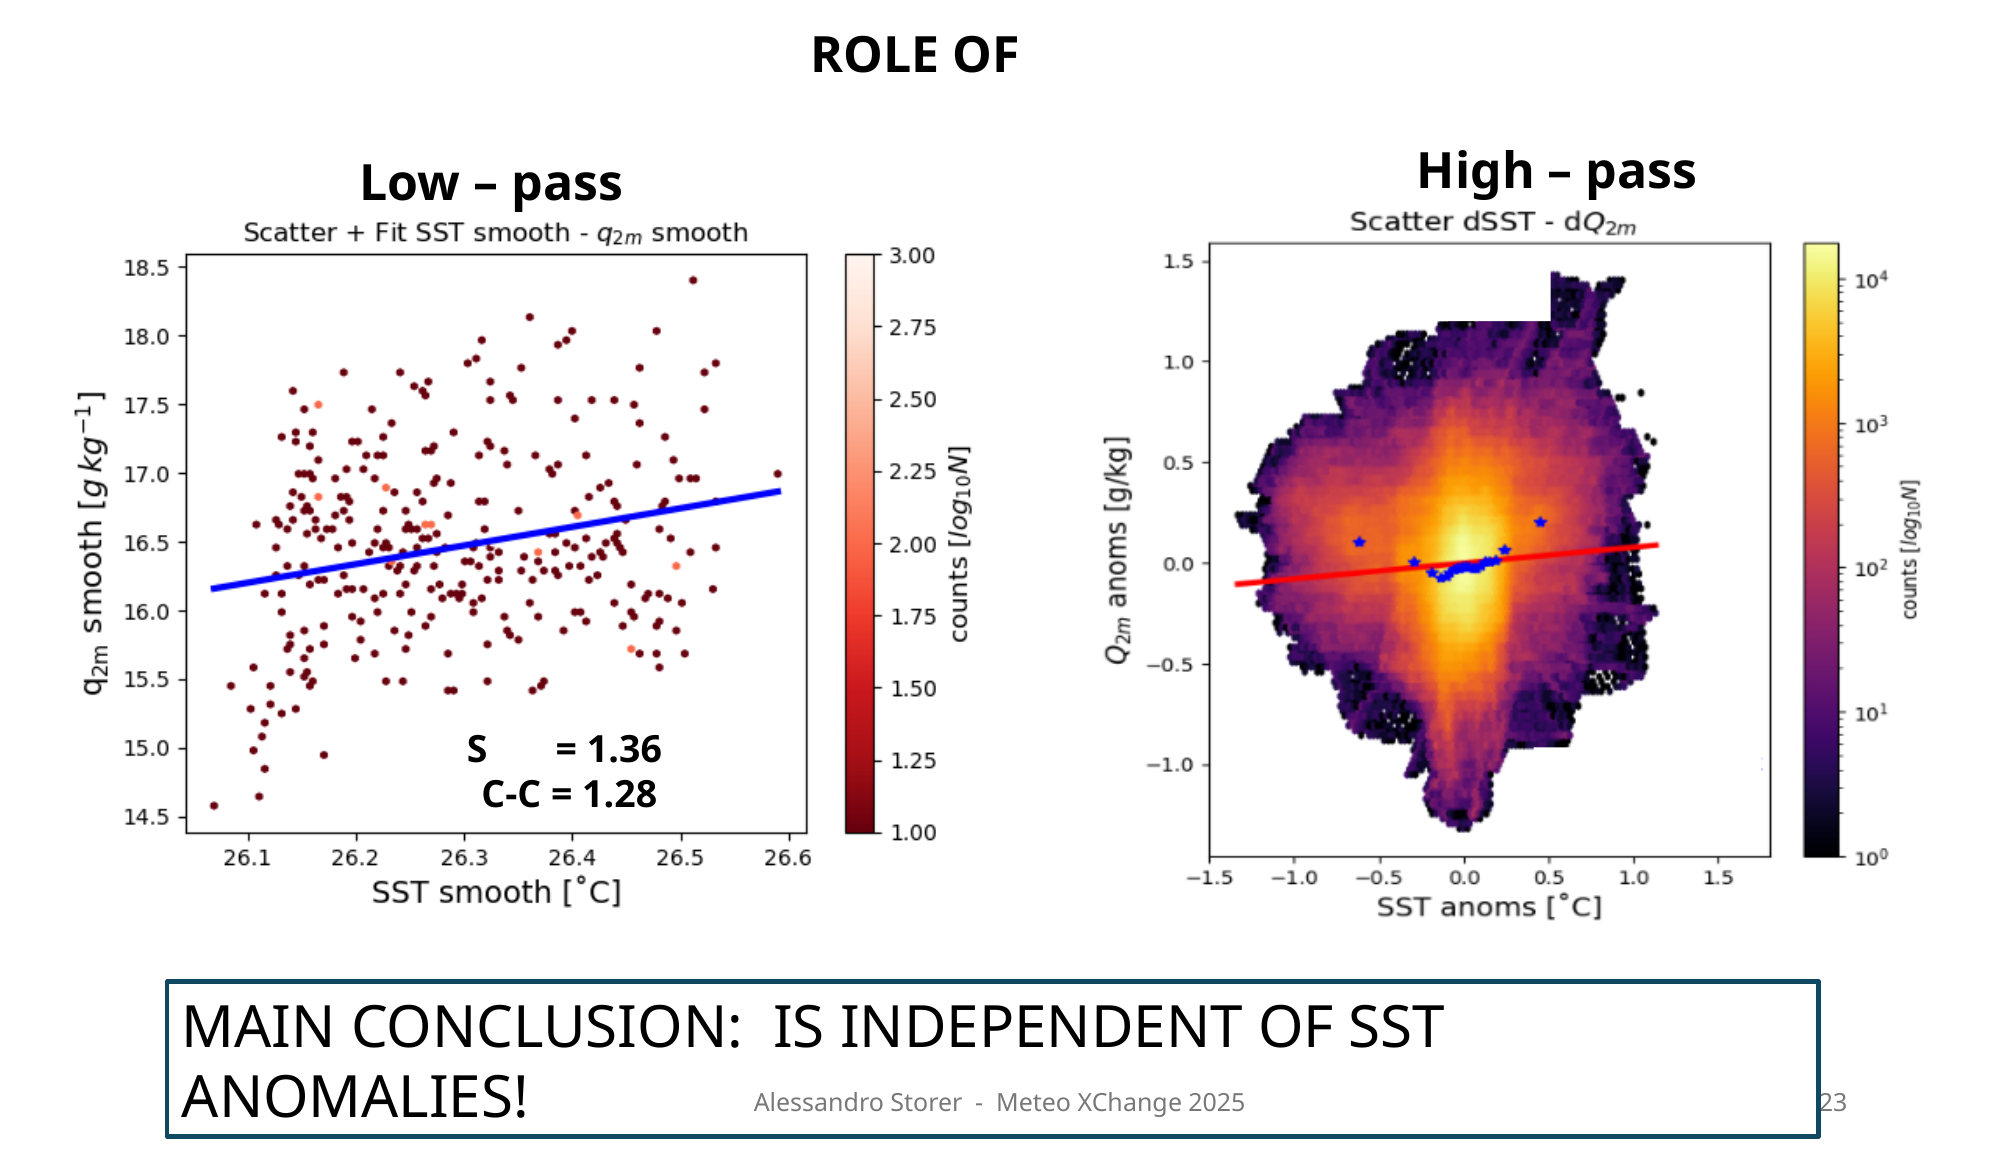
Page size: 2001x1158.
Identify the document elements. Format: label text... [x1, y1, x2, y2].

text_box Low – pass [344, 143, 682, 203]
slide_number 23 [1412, 1072, 1863, 1135]
picture [1084, 187, 1937, 934]
picture [63, 203, 987, 926]
footer Alessandro Storer - Meteo XChange 2025 [662, 1072, 1338, 1135]
text_box High – pass [1402, 131, 1739, 187]
